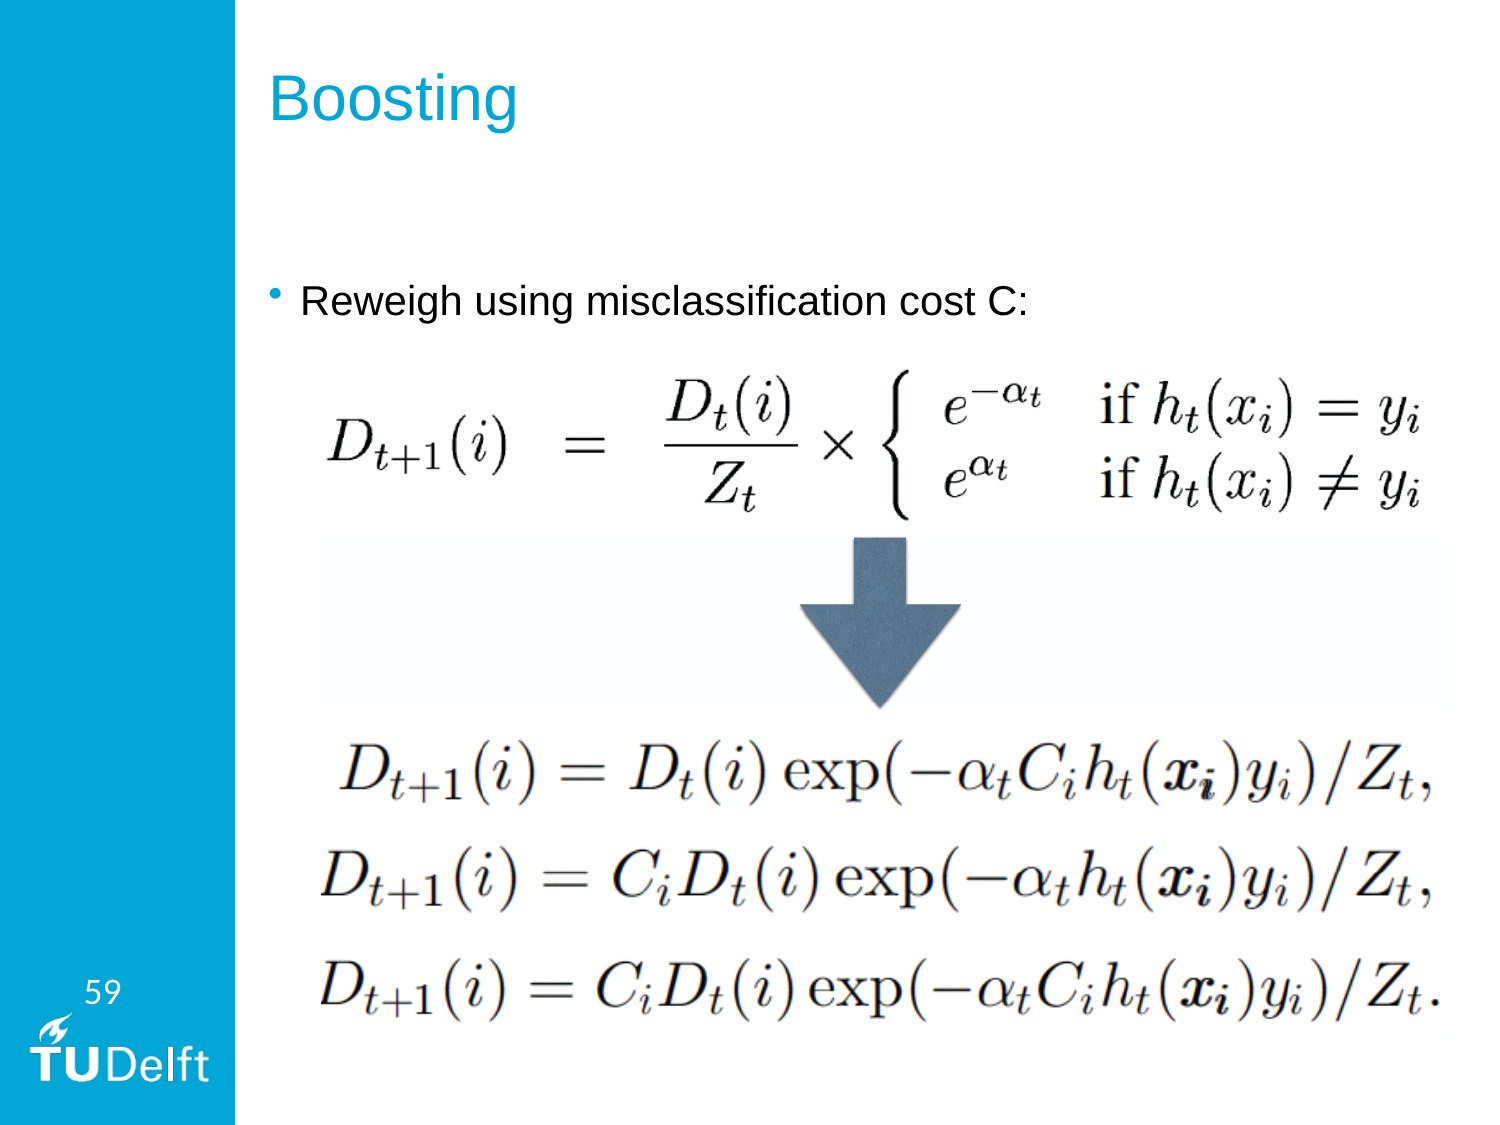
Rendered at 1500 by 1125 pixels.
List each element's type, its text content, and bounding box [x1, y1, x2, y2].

picture [321, 362, 1450, 1043]
title Boosting [268, 55, 1423, 231]
list Reweigh using misclassification cost C: [268, 271, 1423, 1061]
